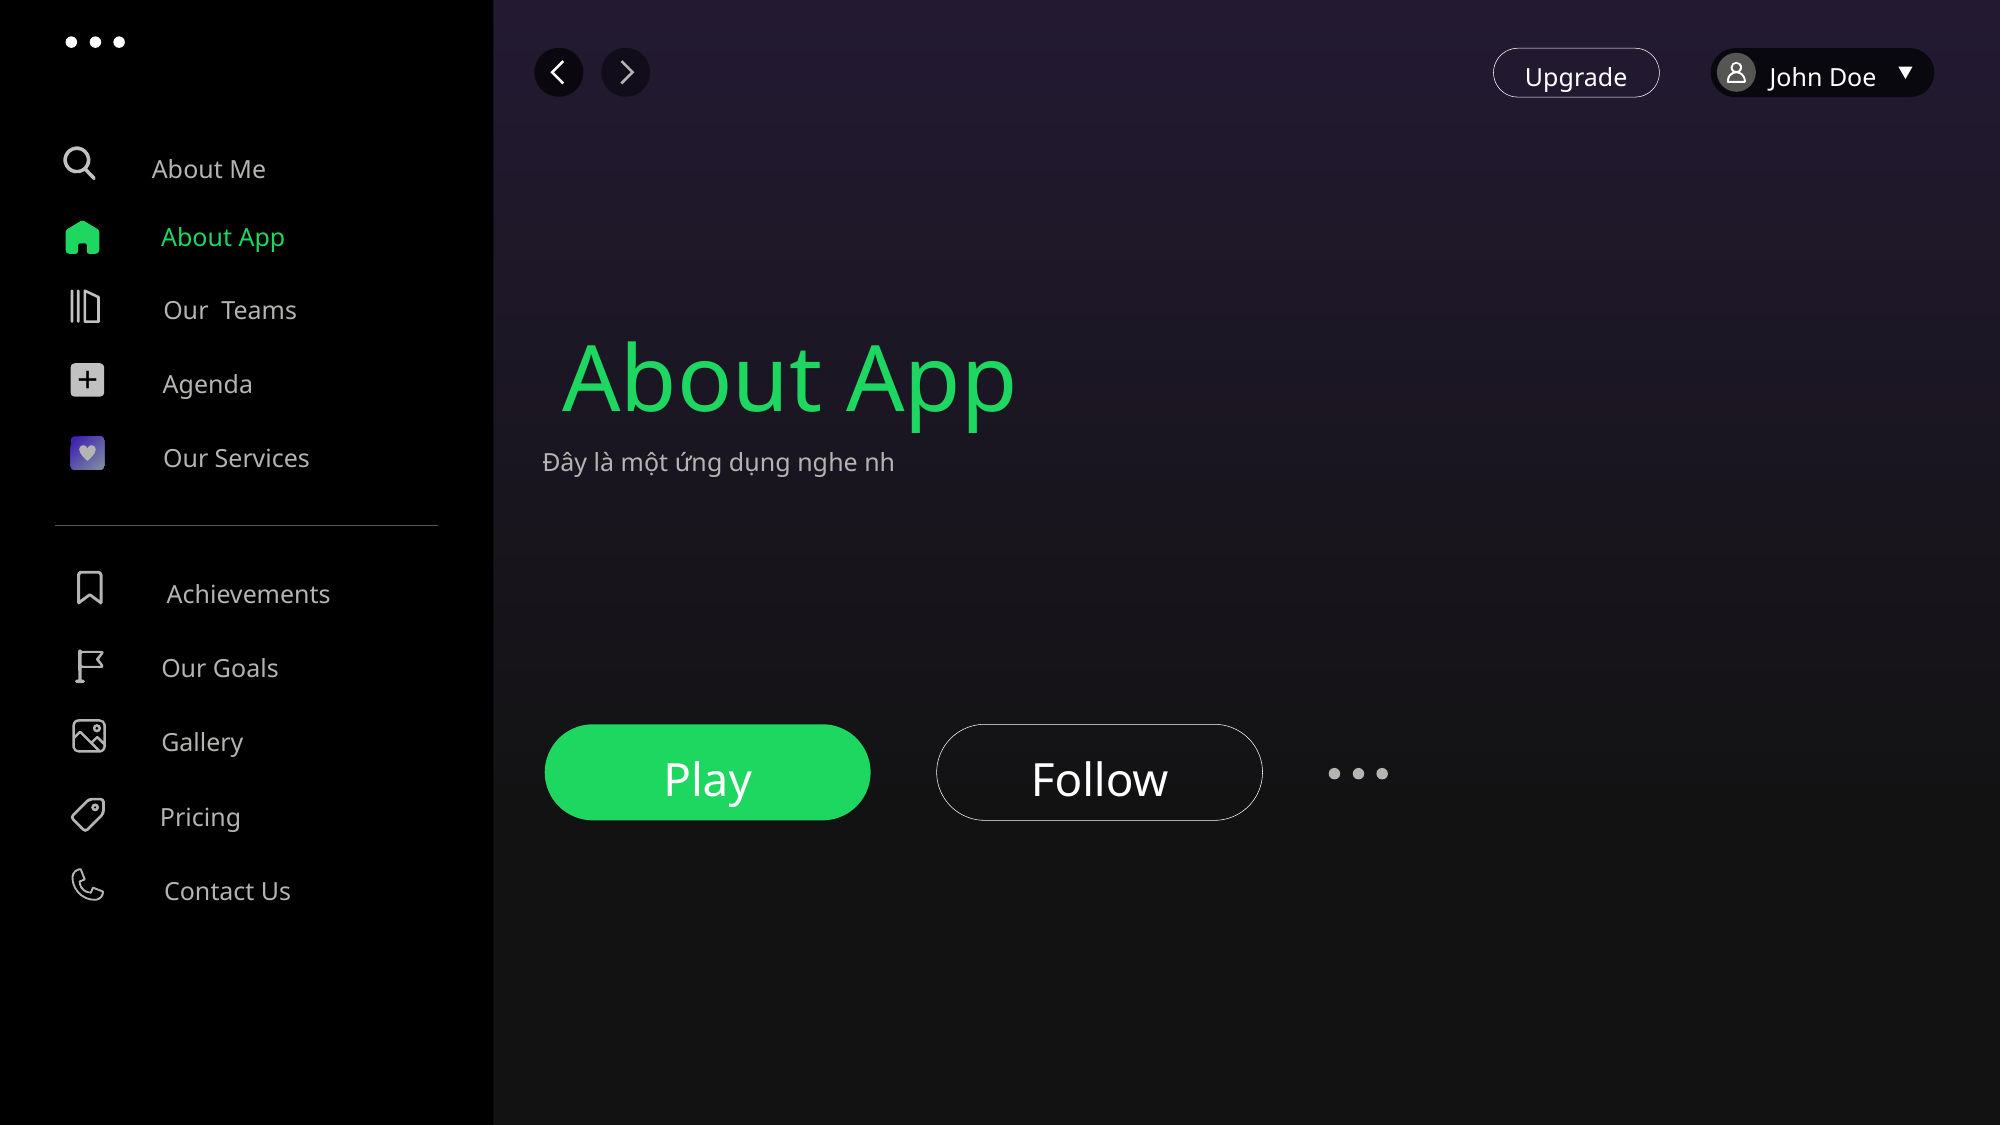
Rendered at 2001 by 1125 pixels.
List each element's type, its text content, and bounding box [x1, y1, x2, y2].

text_box [1896, 65, 1915, 82]
text_box Our Services [148, 434, 326, 480]
text_box [1709, 47, 1936, 99]
text_box [65, 220, 100, 254]
text_box [0, 0, 494, 1125]
text_box [1715, 51, 1757, 93]
text_box About Me [137, 145, 282, 191]
text_box About App [547, 312, 1034, 423]
text_box [71, 868, 105, 901]
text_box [936, 724, 1263, 821]
text_box Achievements [151, 570, 346, 616]
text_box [544, 724, 871, 821]
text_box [1328, 767, 1388, 780]
text_box Pricing [145, 793, 257, 839]
text_box About App [71, 213, 301, 259]
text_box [1493, 48, 1660, 100]
text_box Đây là một ứng dụng nghe nh [527, 423, 1935, 484]
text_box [65, 36, 125, 48]
text_box Contact Us [149, 867, 307, 913]
text_box Agenda [147, 361, 269, 406]
text_box Gallery [146, 719, 259, 764]
text_box [63, 146, 96, 180]
text_box Our Teams [148, 287, 313, 333]
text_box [70, 289, 100, 324]
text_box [72, 719, 106, 753]
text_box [601, 47, 651, 97]
text_box [77, 570, 103, 605]
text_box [70, 797, 105, 832]
text_box [74, 649, 104, 684]
text_box Our Goals [146, 645, 301, 690]
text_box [70, 363, 105, 397]
text_box John Doe [1754, 53, 1892, 99]
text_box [70, 436, 105, 470]
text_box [534, 47, 584, 97]
text_box [1726, 61, 1746, 83]
